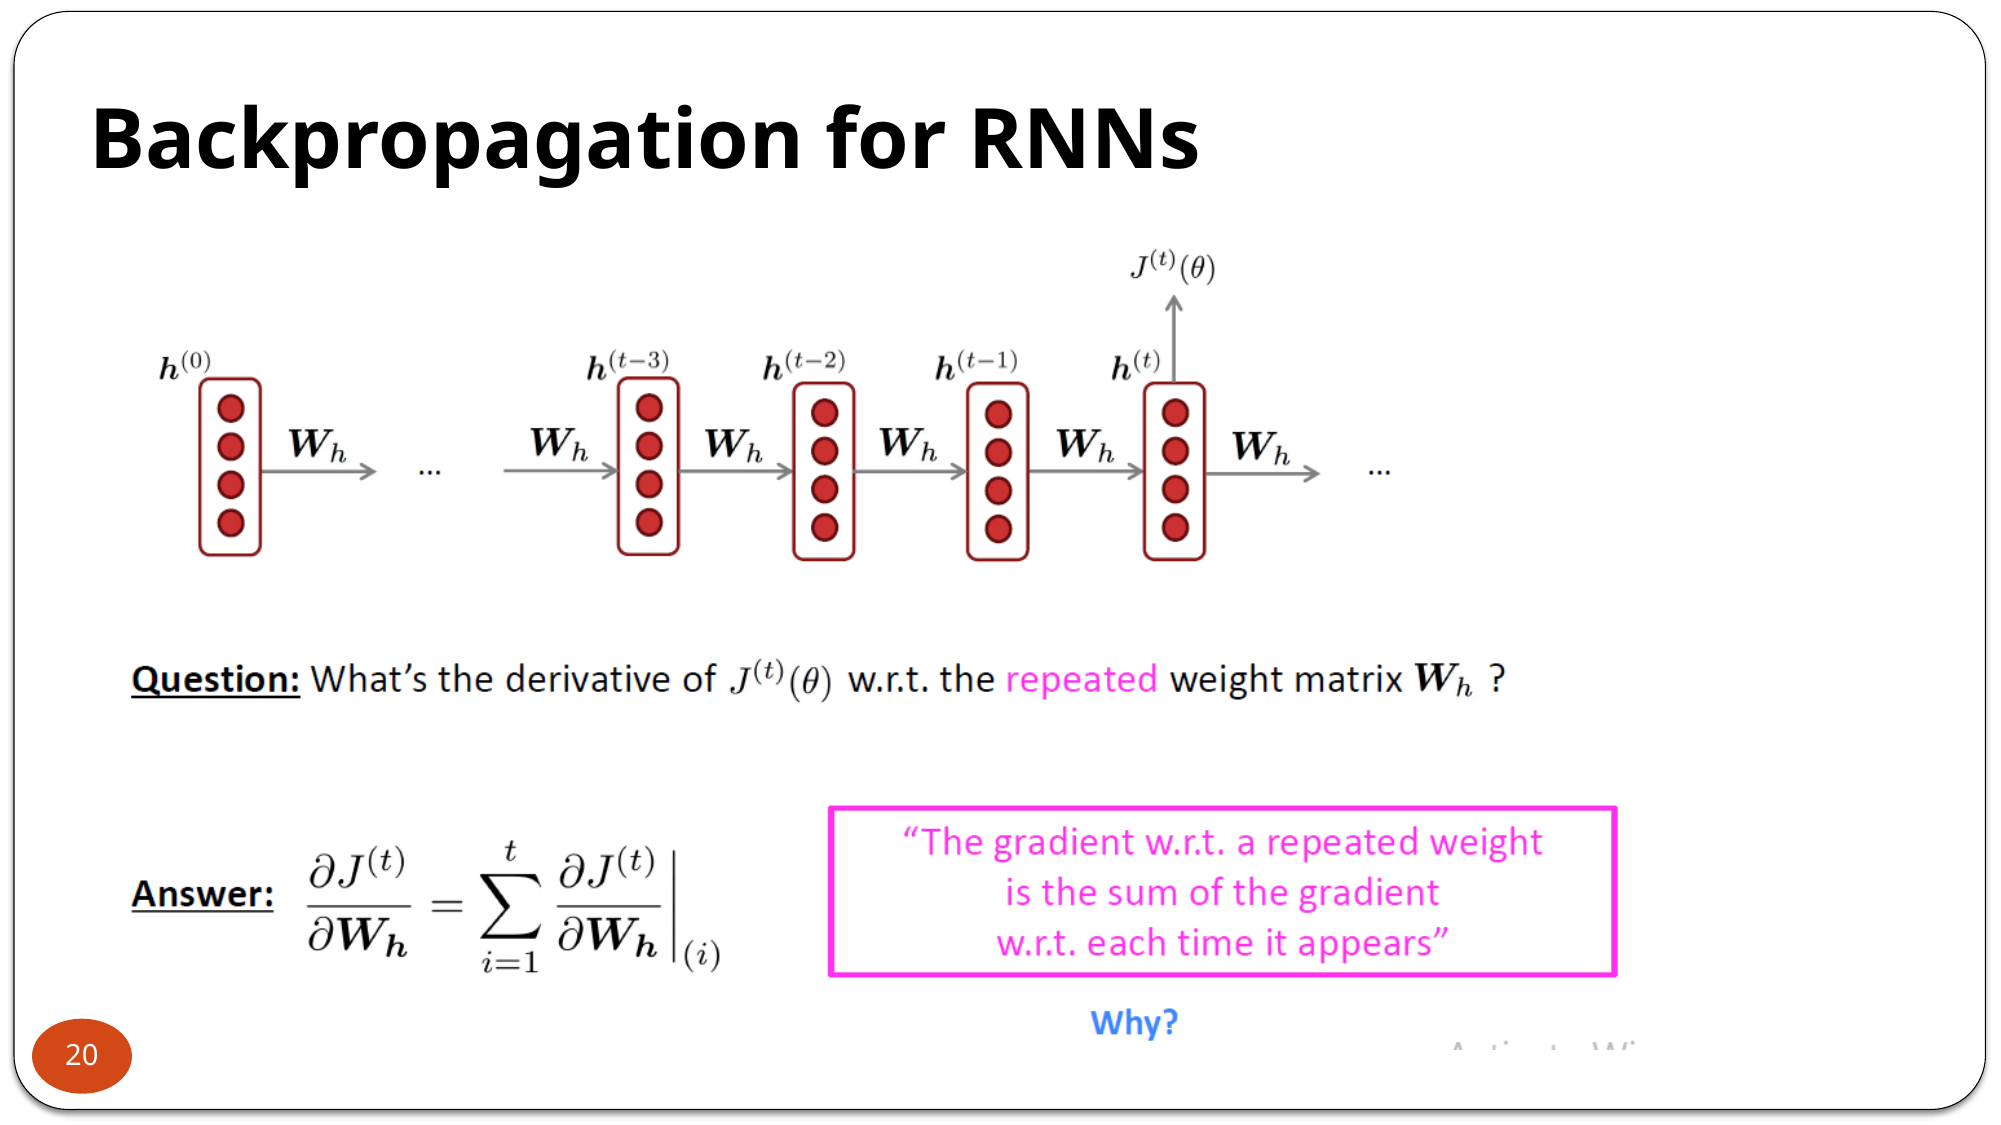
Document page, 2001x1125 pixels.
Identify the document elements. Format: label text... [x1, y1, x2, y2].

slide_number 20 [32, 1018, 132, 1094]
picture [99, 224, 1636, 1051]
title Backpropagation for RNNs [75, 45, 1900, 200]
